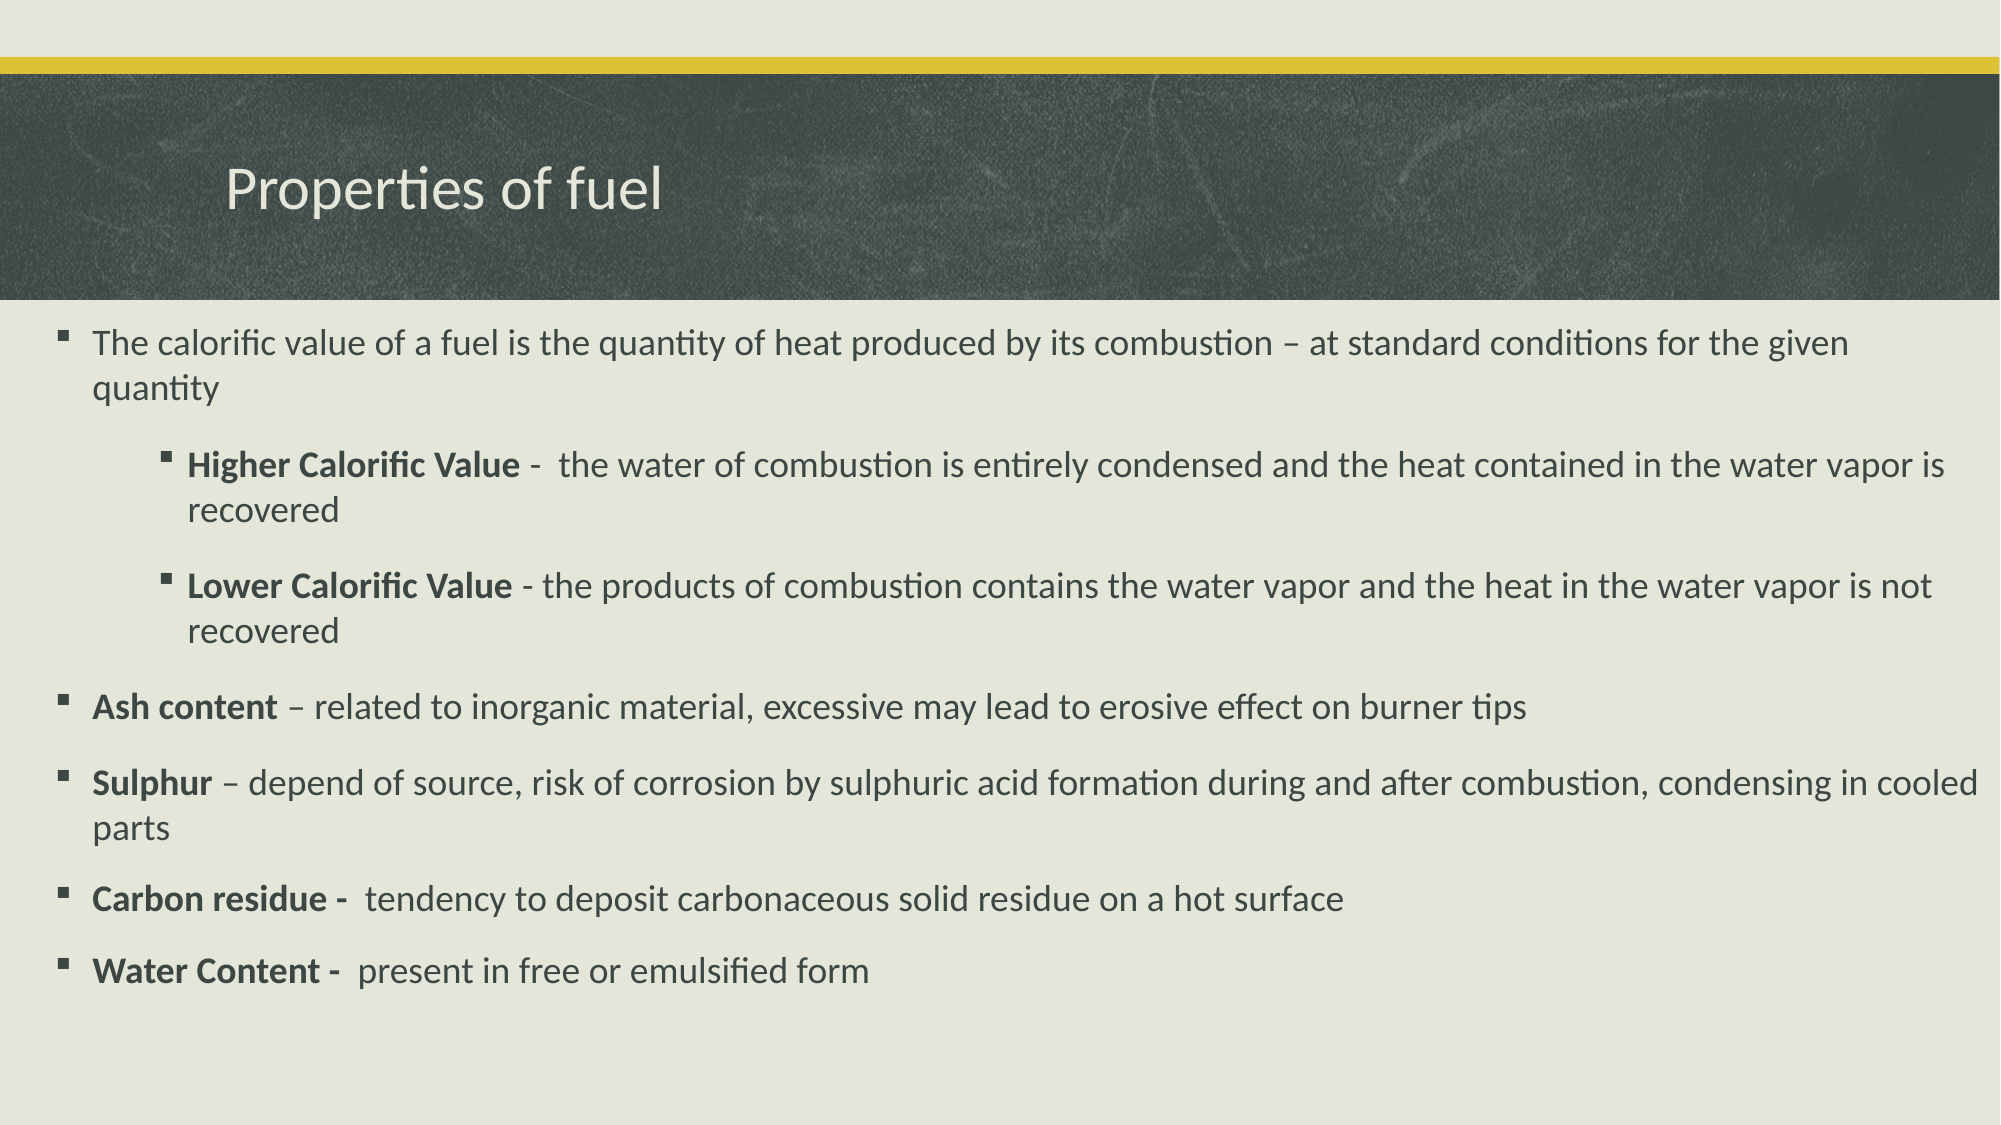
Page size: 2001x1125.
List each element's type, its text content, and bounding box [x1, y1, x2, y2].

title Properties of fuel [210, 76, 1790, 300]
picture [0, 74, 2000, 300]
list The calorific value of a fuel is the quantity of heat produced by its combustion – at standard conditions for the given quantity Higher Calorific Value - the water of combustion is entirely condensed and the heat contained in the water vapor is recovered Lower Calorific Value - the products of combustion contains the water vapor and the heat in the water vapor is not recovered Ash content – related to inorganic material, excessive may lead to erosive effect on burner tips Sulphur – depend of source, risk of corrosion by sulphuric acid formation during and after combustion, condensing in cooled parts Carbon residue - tendency to deposit carbonaceous solid residue on a hot surface Water Content - present in free or emulsified form [39, 310, 2000, 1049]
